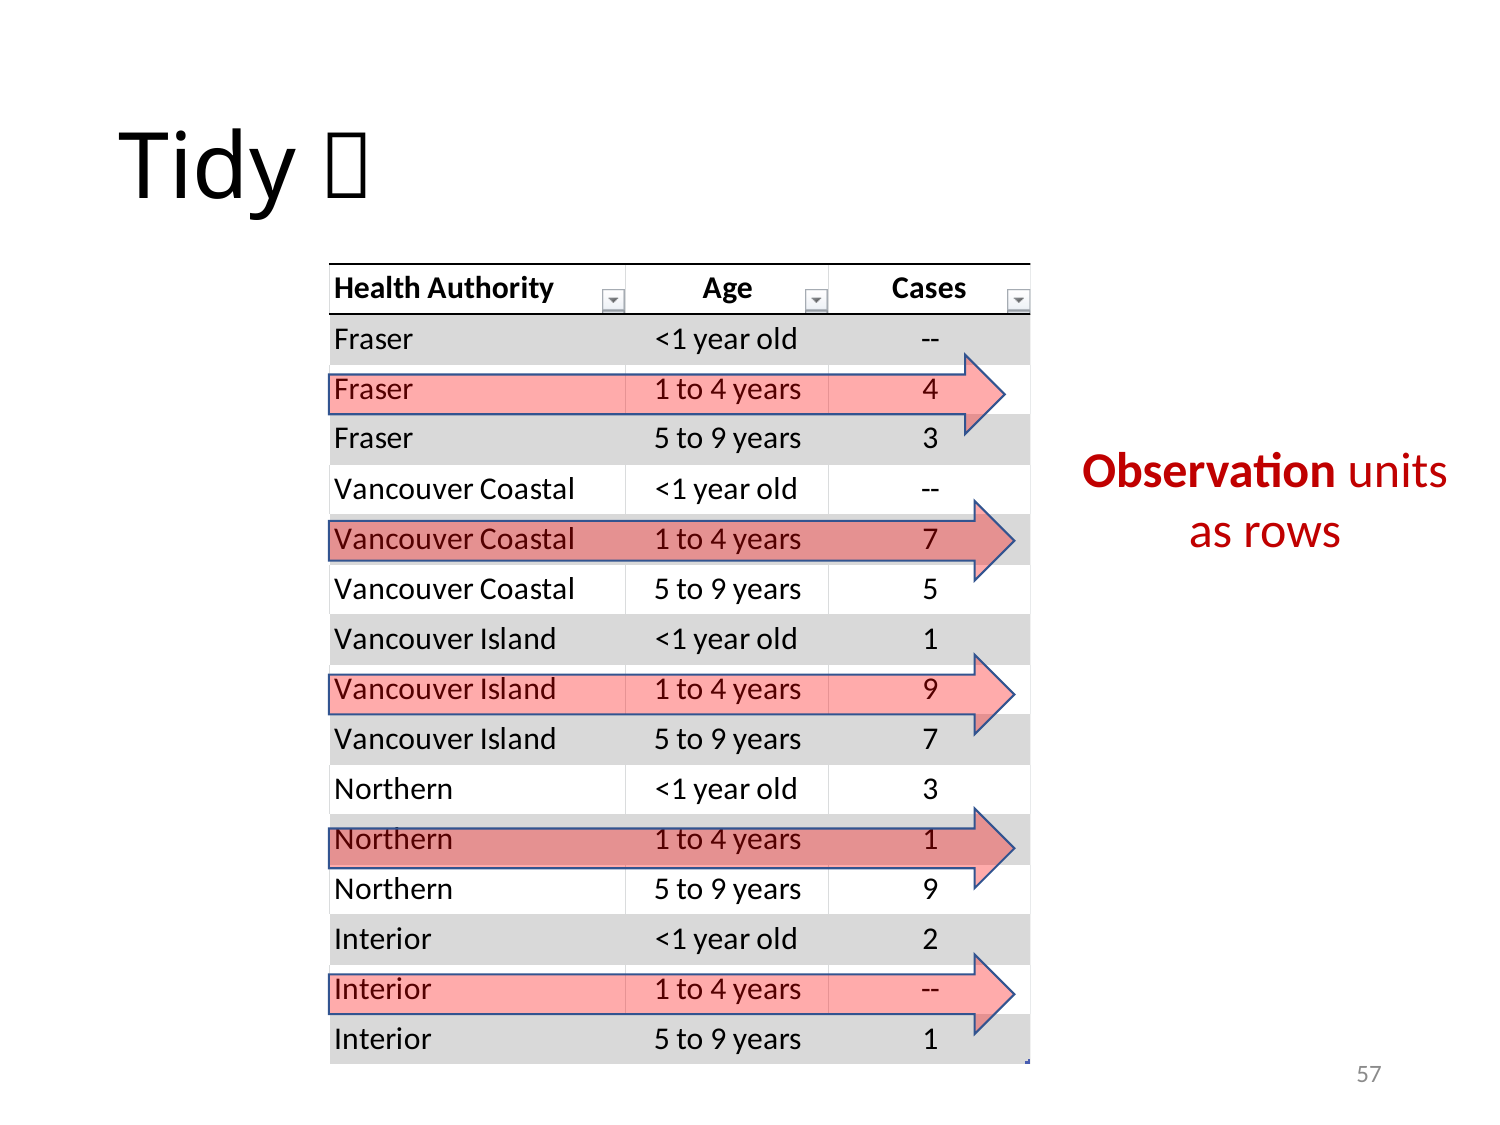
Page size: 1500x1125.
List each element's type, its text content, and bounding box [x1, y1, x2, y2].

slide_number 57 [1059, 1042, 1397, 1103]
text_box Observation units as rows [1051, 430, 1479, 566]
title Tidy  [103, 59, 1397, 278]
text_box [328, 263, 1032, 1066]
